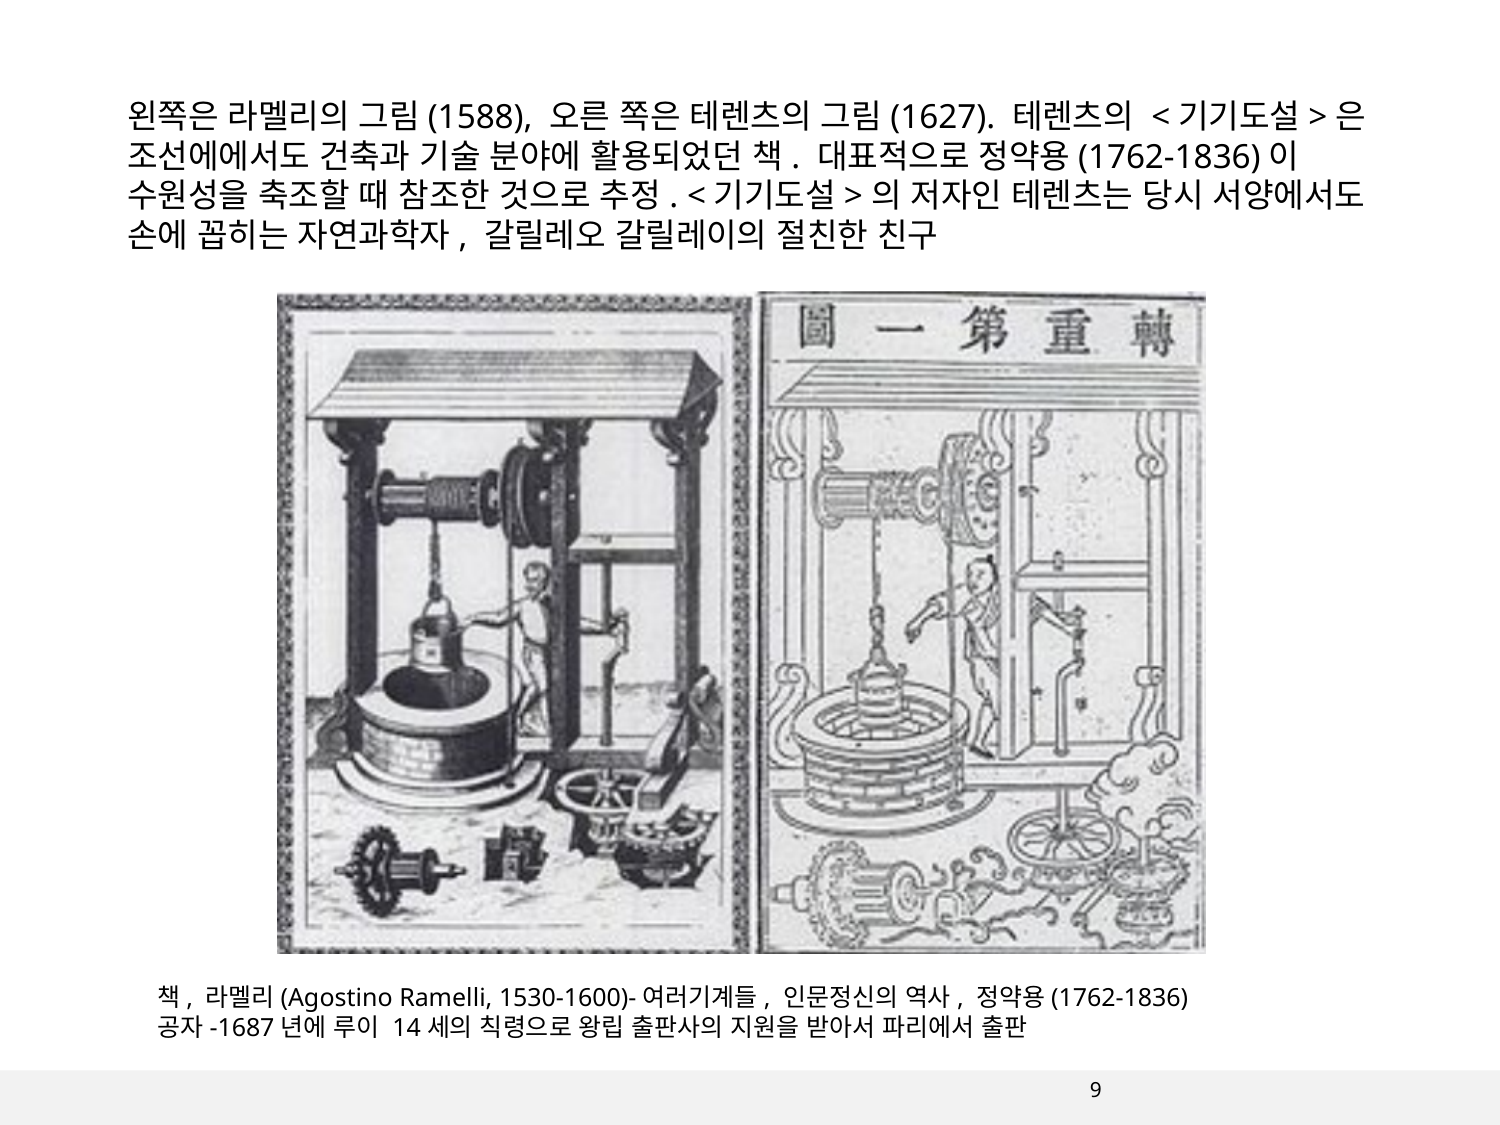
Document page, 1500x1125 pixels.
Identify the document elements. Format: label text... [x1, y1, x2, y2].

picture [277, 290, 1206, 954]
text_box 왼쪽은 라멜리의 그림(1588), 오른 쪽은 테렌츠의 그림(1627). 테렌츠의 <기기도설>은 조선에에서도 건축과 기술 분야에 활용되었던 책. 대표적으로 정약용(1762-1836)이 수원성을 축조할 때 참조한 것으로 추정. <기기도설>의 저자인 테렌츠는 당시 서양에서도 손에 꼽히는 자연과학자, 갈릴레오 갈릴레이의 절친한 친구 [112, 87, 1424, 262]
text_box 책, 라멜리(Agostino Ramelli, 1530-1600)-여러기계들, 인문정신의 역사, 정약용(1762-1836) 공자-1687년에 루이 14세의 칙령으로 왕립 출판사의 지원을 받아서 파리에서 출판 [142, 974, 1204, 1049]
slide_number 9 [1074, 1068, 1425, 1111]
